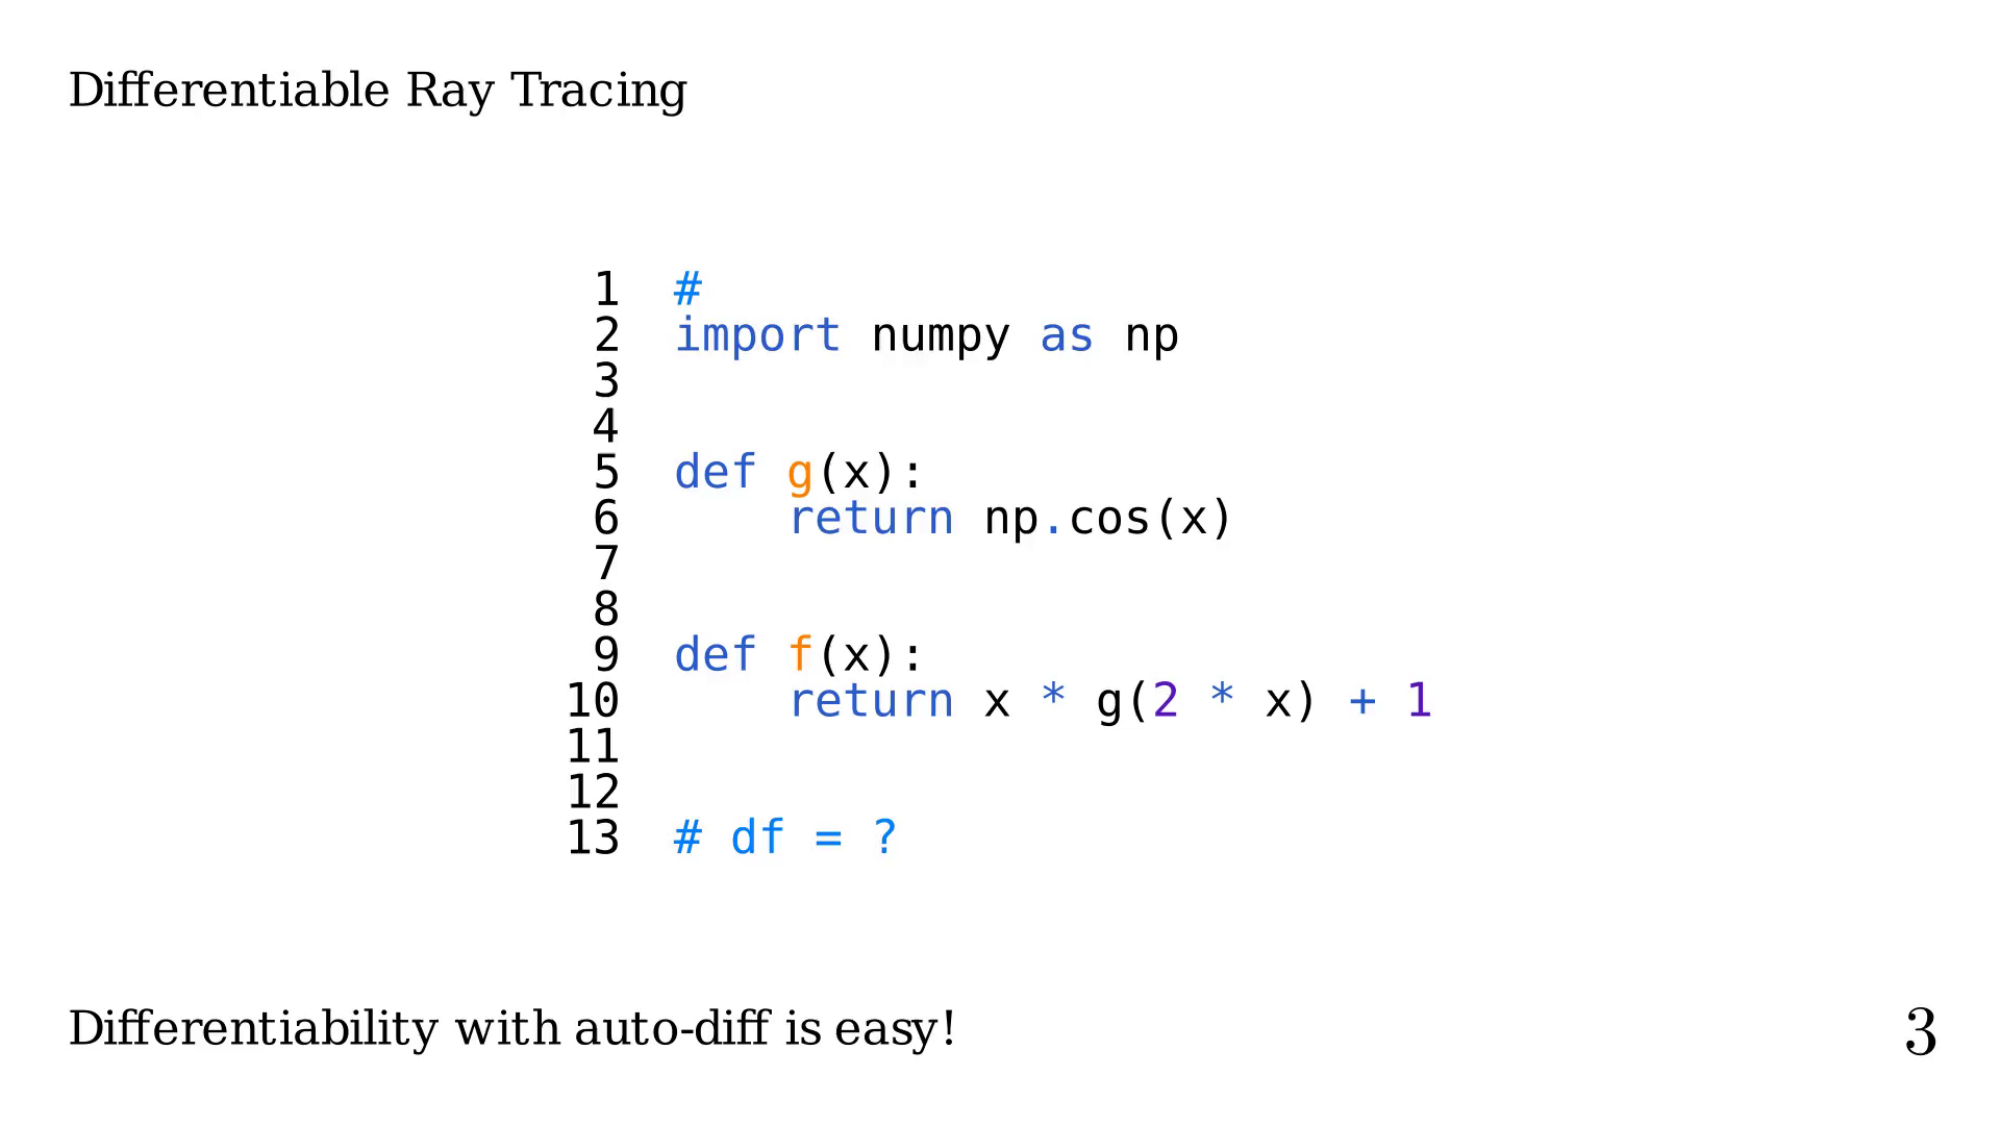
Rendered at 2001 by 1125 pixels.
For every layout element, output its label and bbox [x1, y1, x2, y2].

text_box [0, 0, 2000, 1125]
